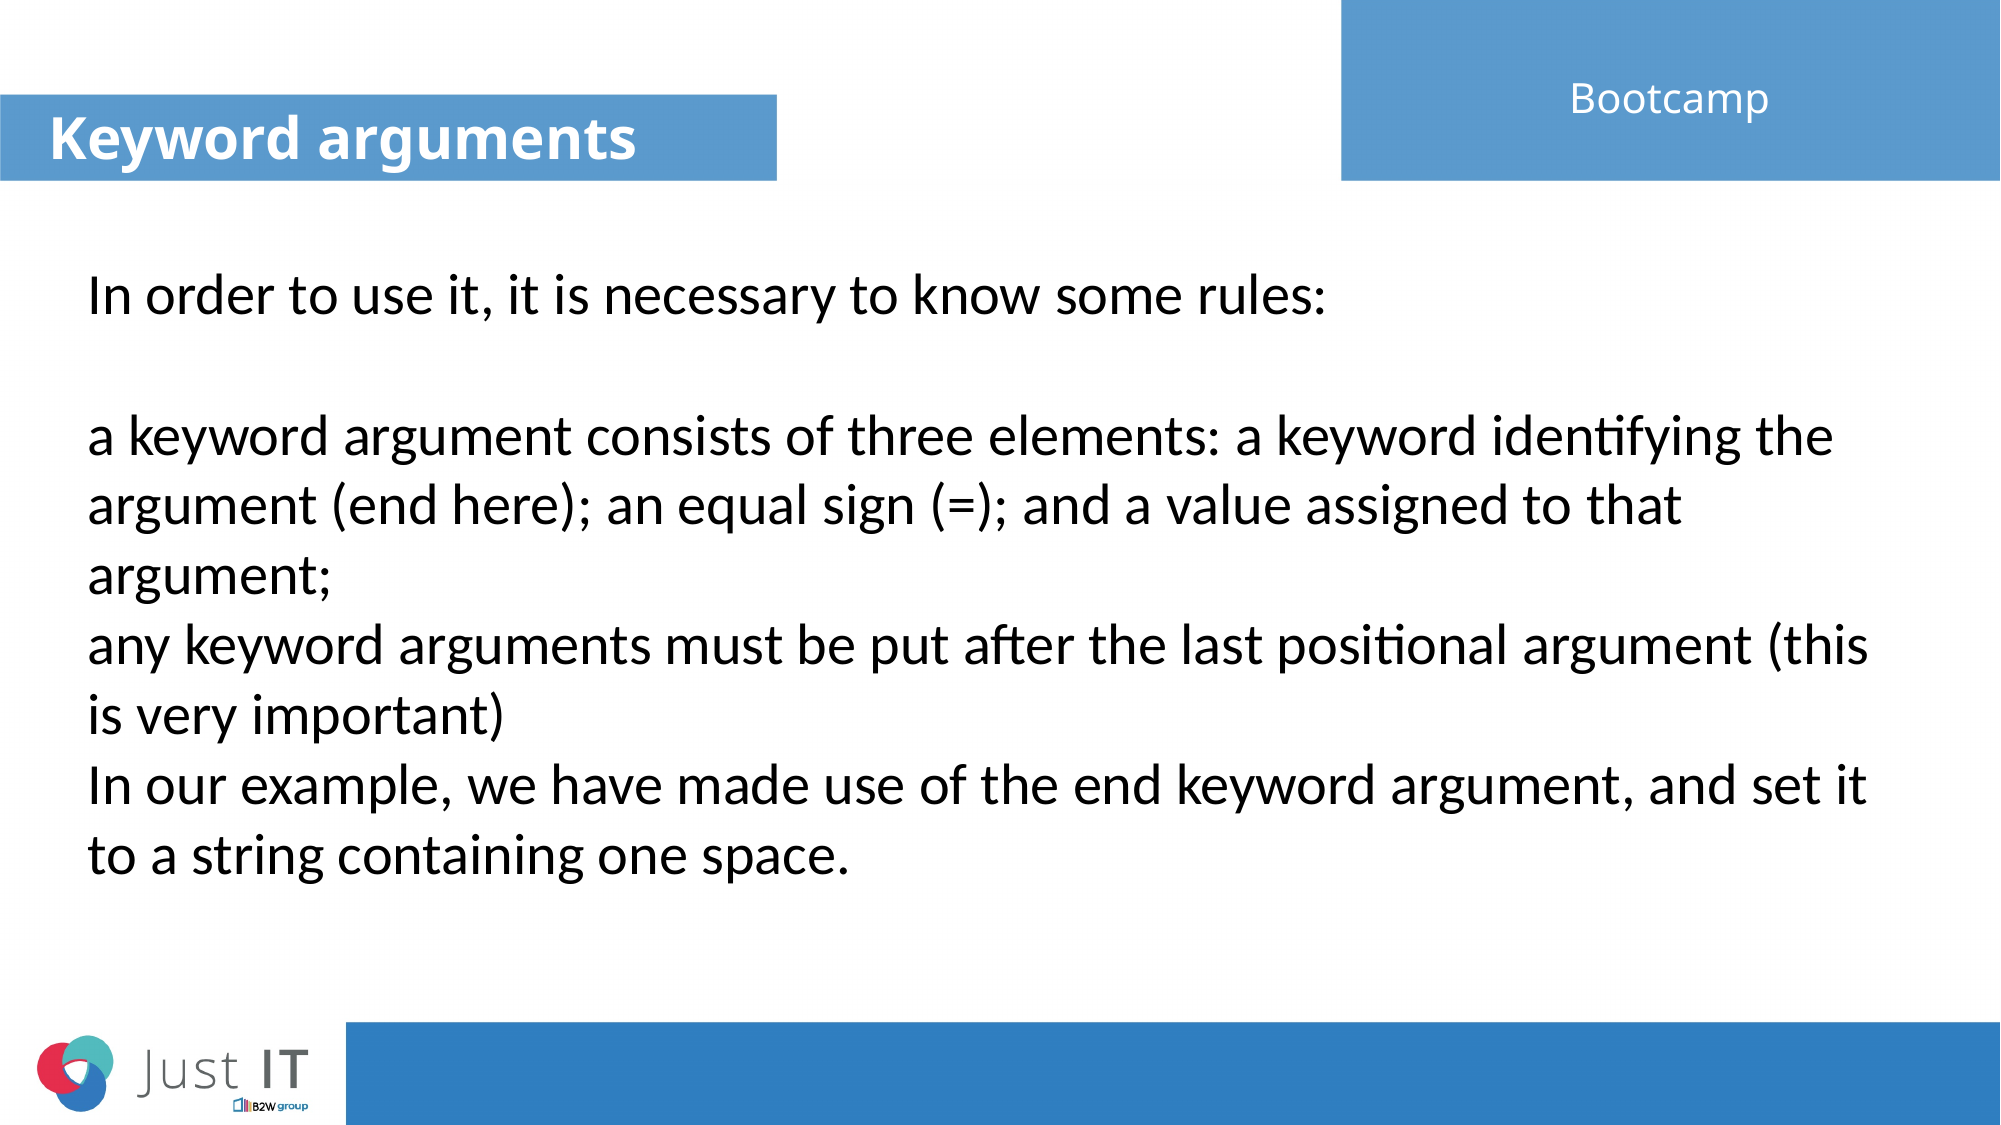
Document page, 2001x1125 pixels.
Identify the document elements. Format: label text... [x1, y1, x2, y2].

text_box Bootcamp [1342, 64, 1997, 121]
title Keyword arguments [33, 55, 956, 227]
text_box In order to use it, it is necessary to know some rules: a keyword argument consists of three elements: a keyword identifying the argument (end here); an equal sign (=); and a value assigned to that argument; any keyword arguments must be put after the last positional argument (this is very important) In our example, we have made use of the end keyword argument, and set it to a string containing one space. [72, 249, 1931, 894]
picture [0, 0, 2000, 1125]
